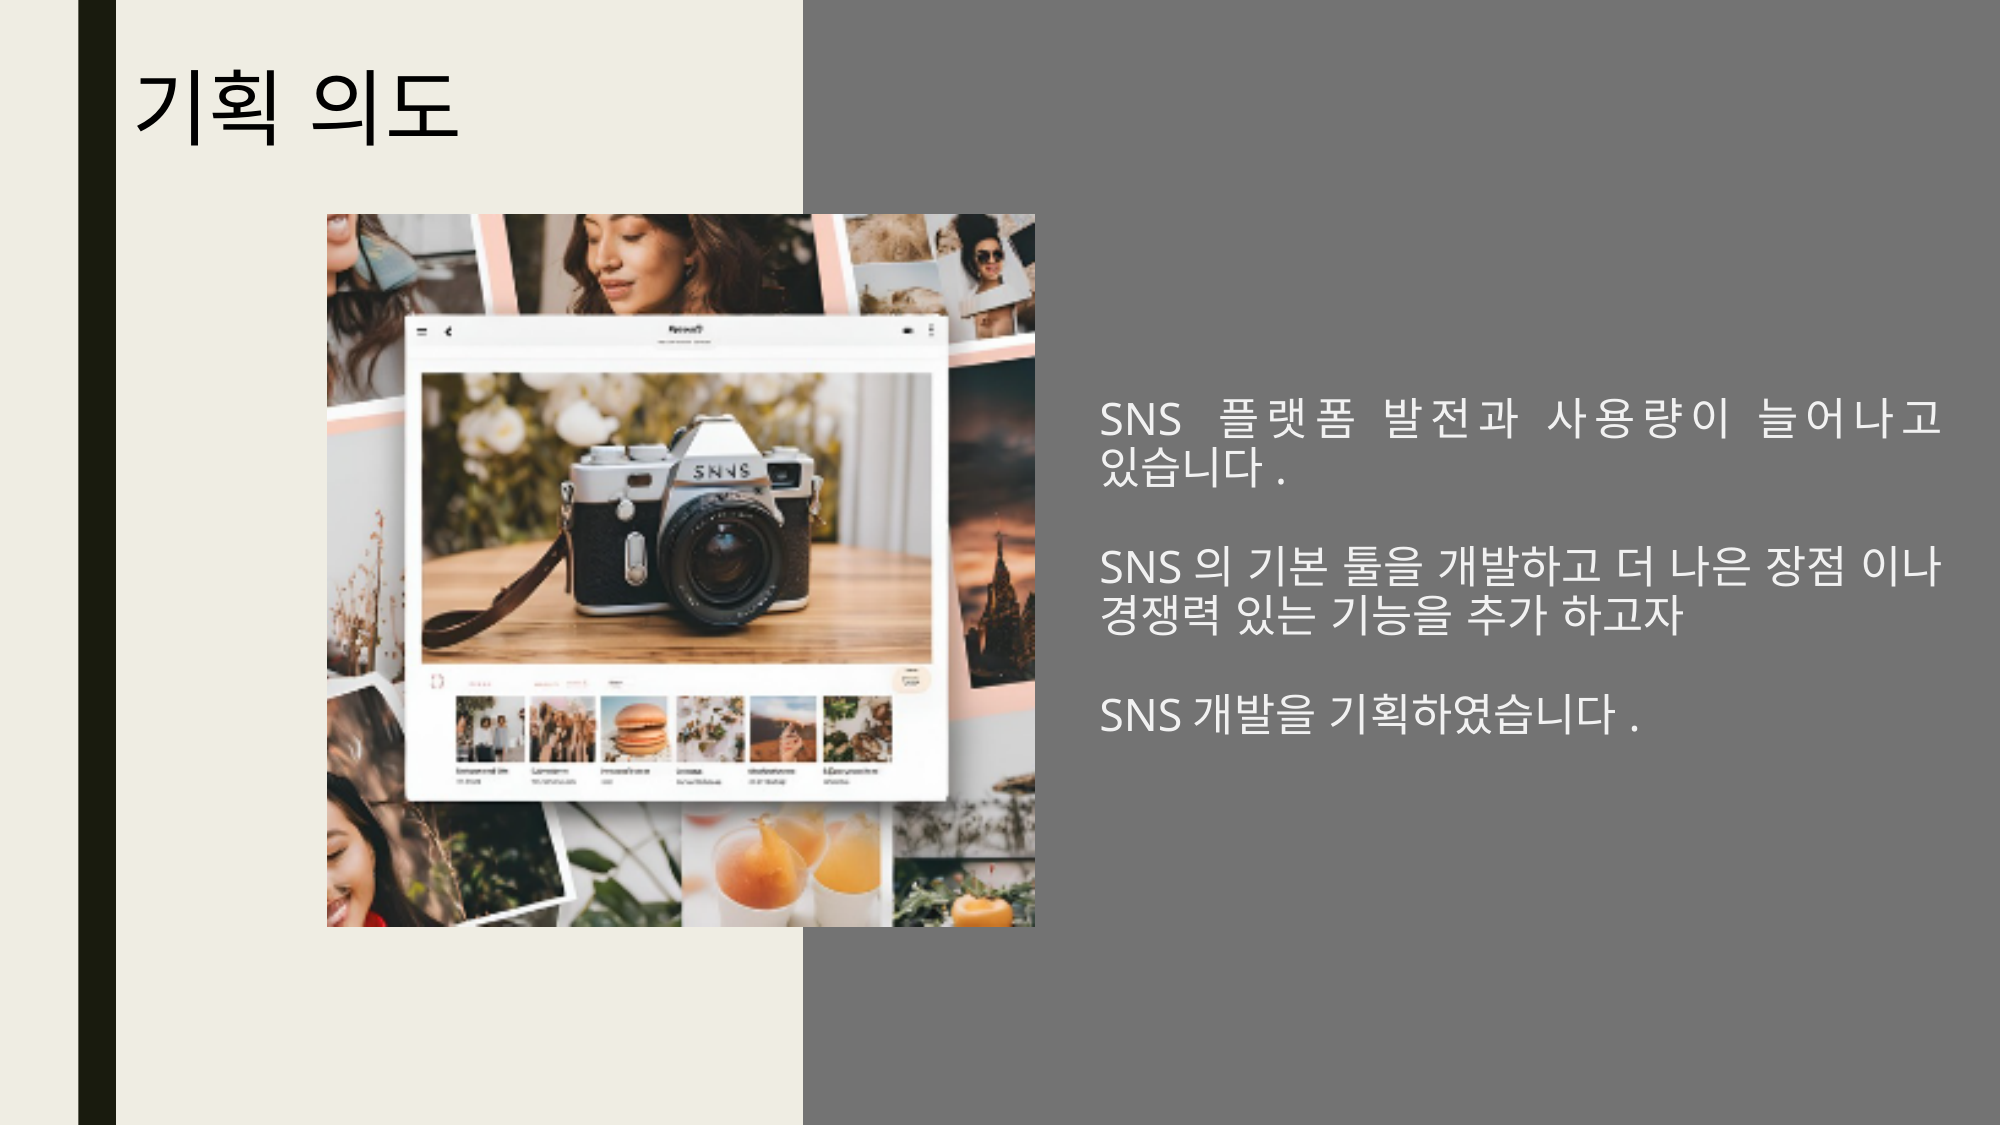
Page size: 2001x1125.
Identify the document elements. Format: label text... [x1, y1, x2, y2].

picture [327, 214, 1035, 927]
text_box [802, 0, 2000, 1125]
text_box 기획 의도 [132, 39, 775, 157]
